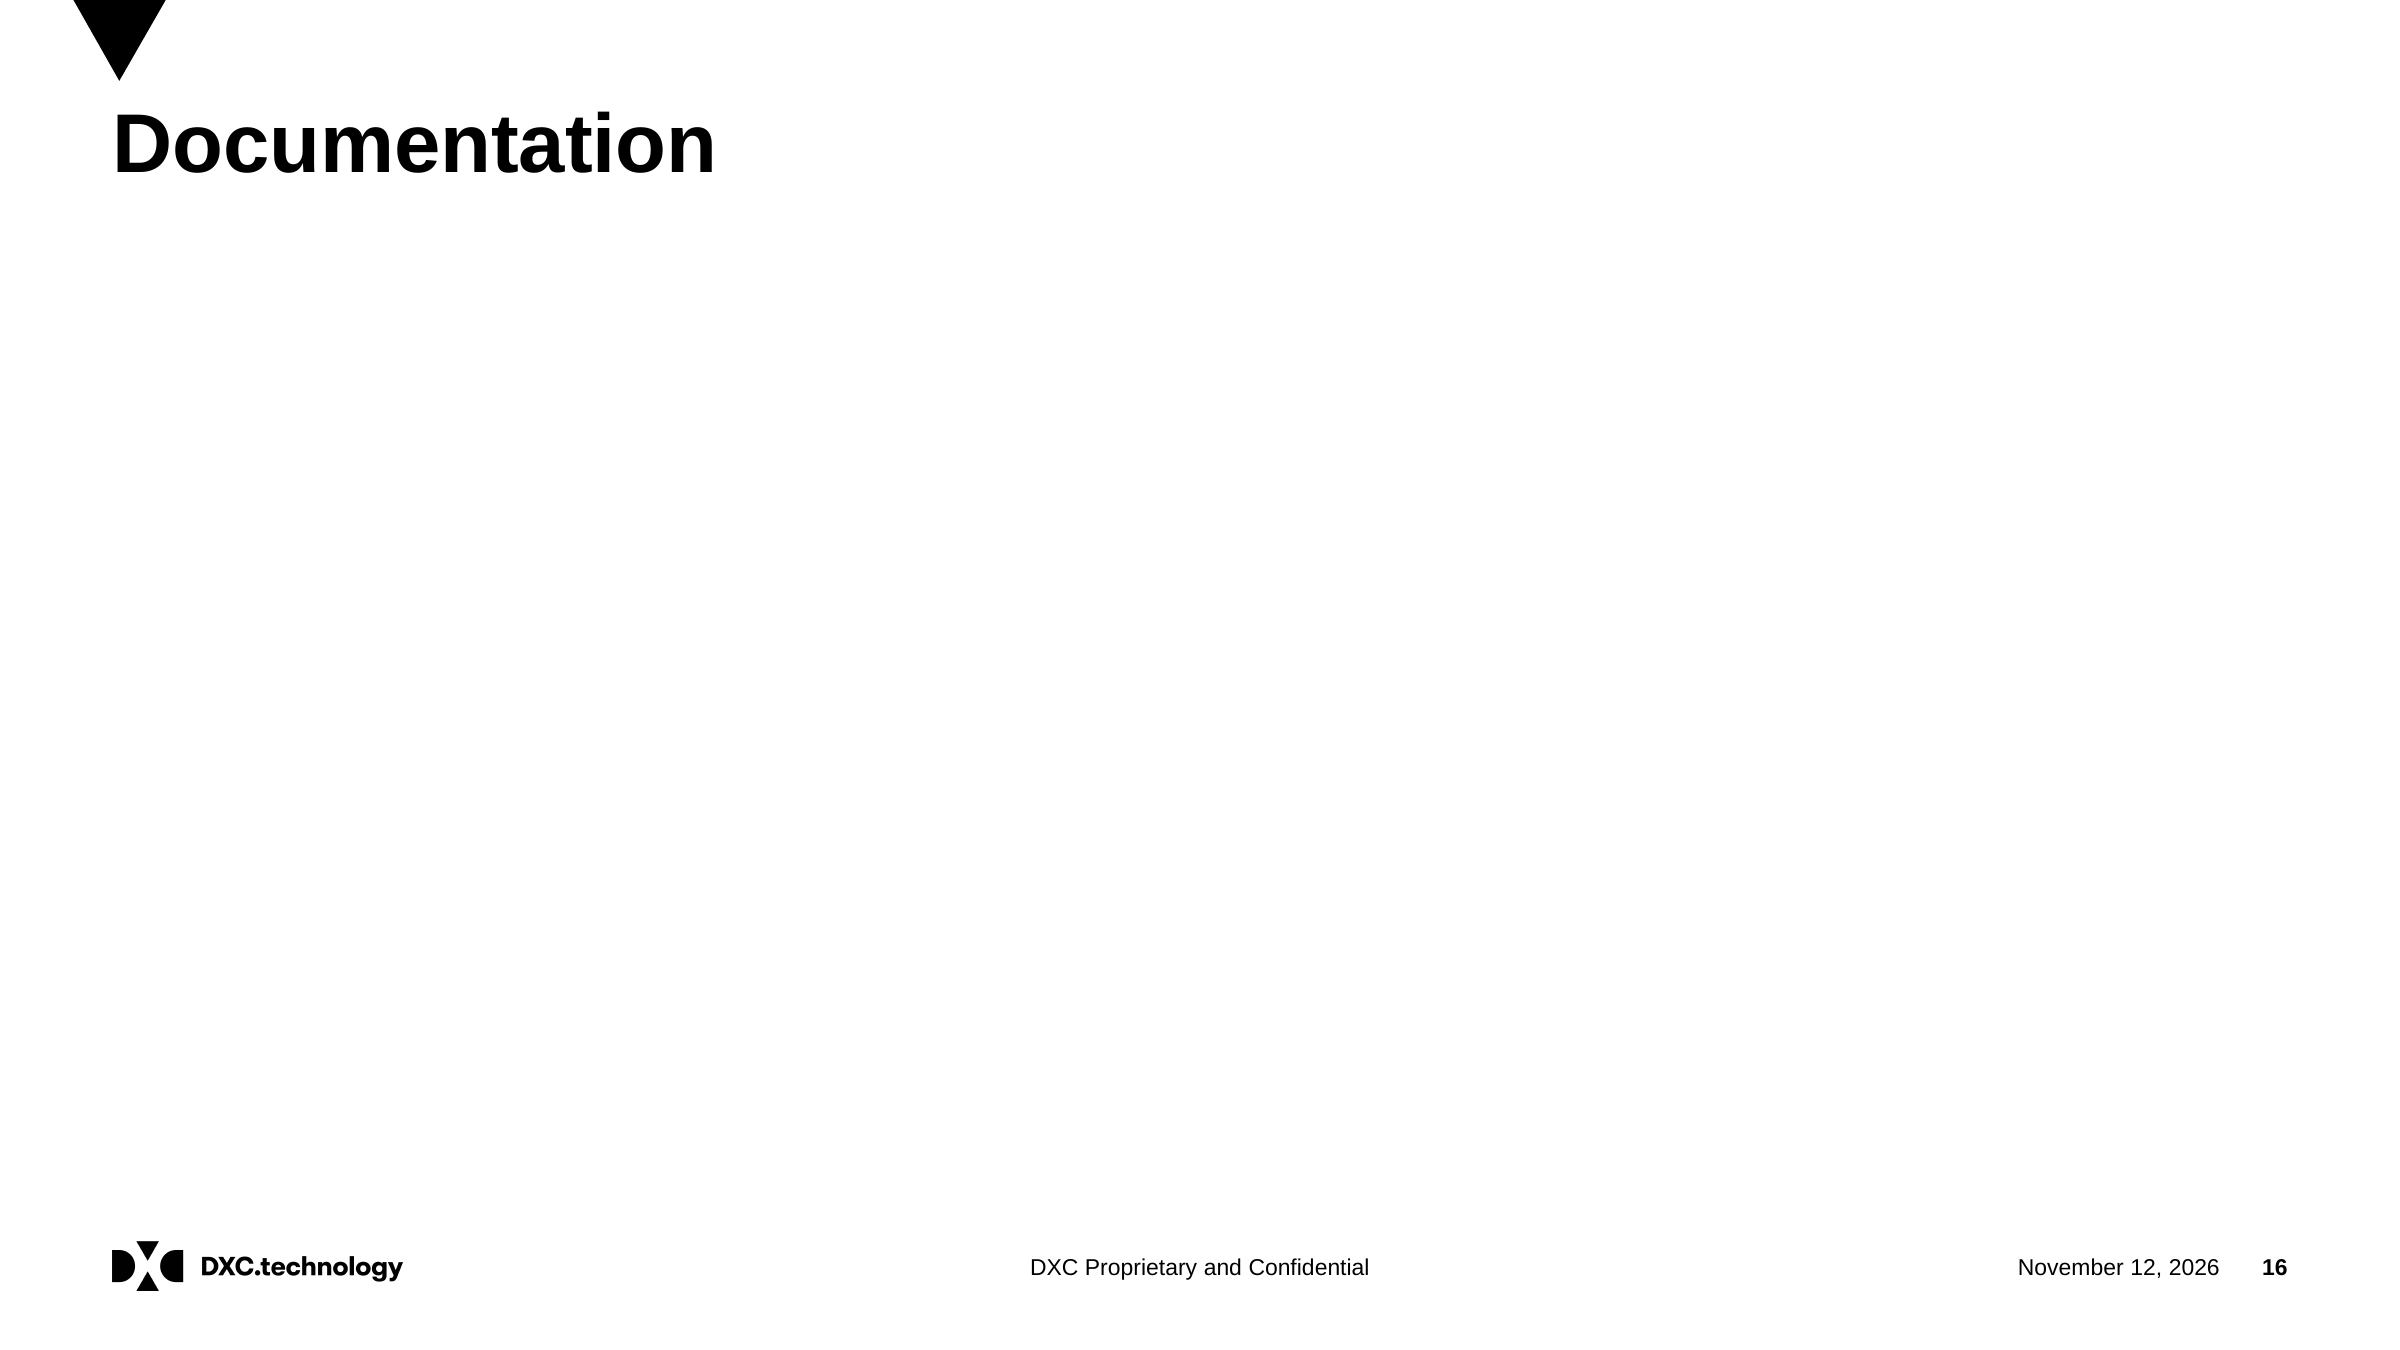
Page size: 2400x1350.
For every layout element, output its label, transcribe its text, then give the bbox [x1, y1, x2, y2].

title Documentation [112, 104, 2288, 338]
